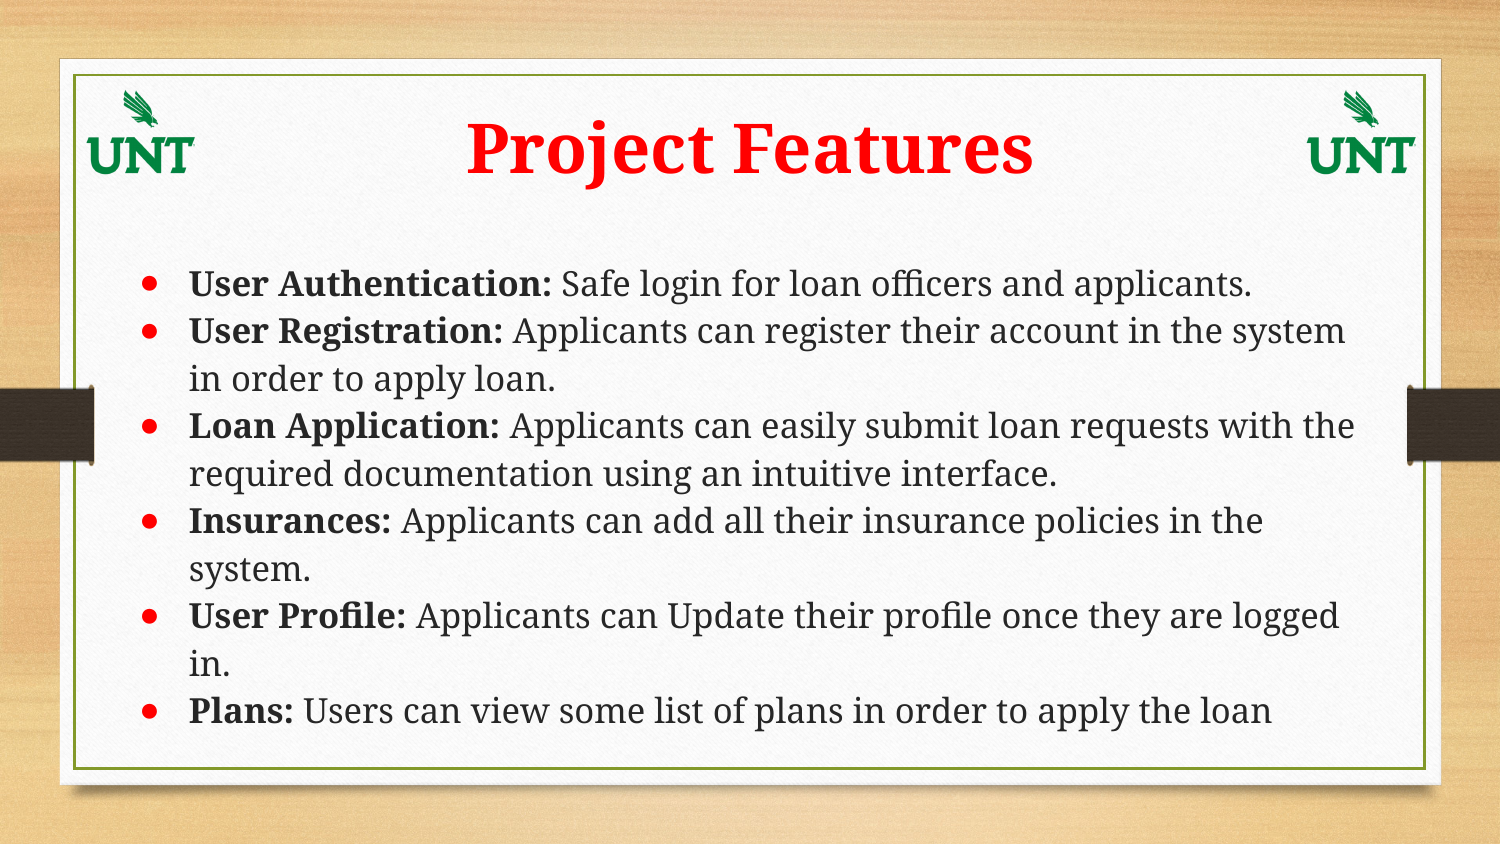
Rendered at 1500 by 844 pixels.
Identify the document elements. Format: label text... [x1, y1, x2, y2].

picture [0, 0, 1500, 844]
list User Authentication: Safe login for loan officers and applicants. User Registration: Applicants can register their account in the system in order to apply loan. Loan Application: Applicants can easily submit loan requests with the required documentation using an intuitive interface. Insurances: Applicants can add all their insurance policies in the system. User Profile: Applicants can Update their profile once they are logged in. Plans: Users can view some list of plans in order to apply the loan [108, 249, 1394, 737]
title Project Features [108, 86, 1394, 206]
